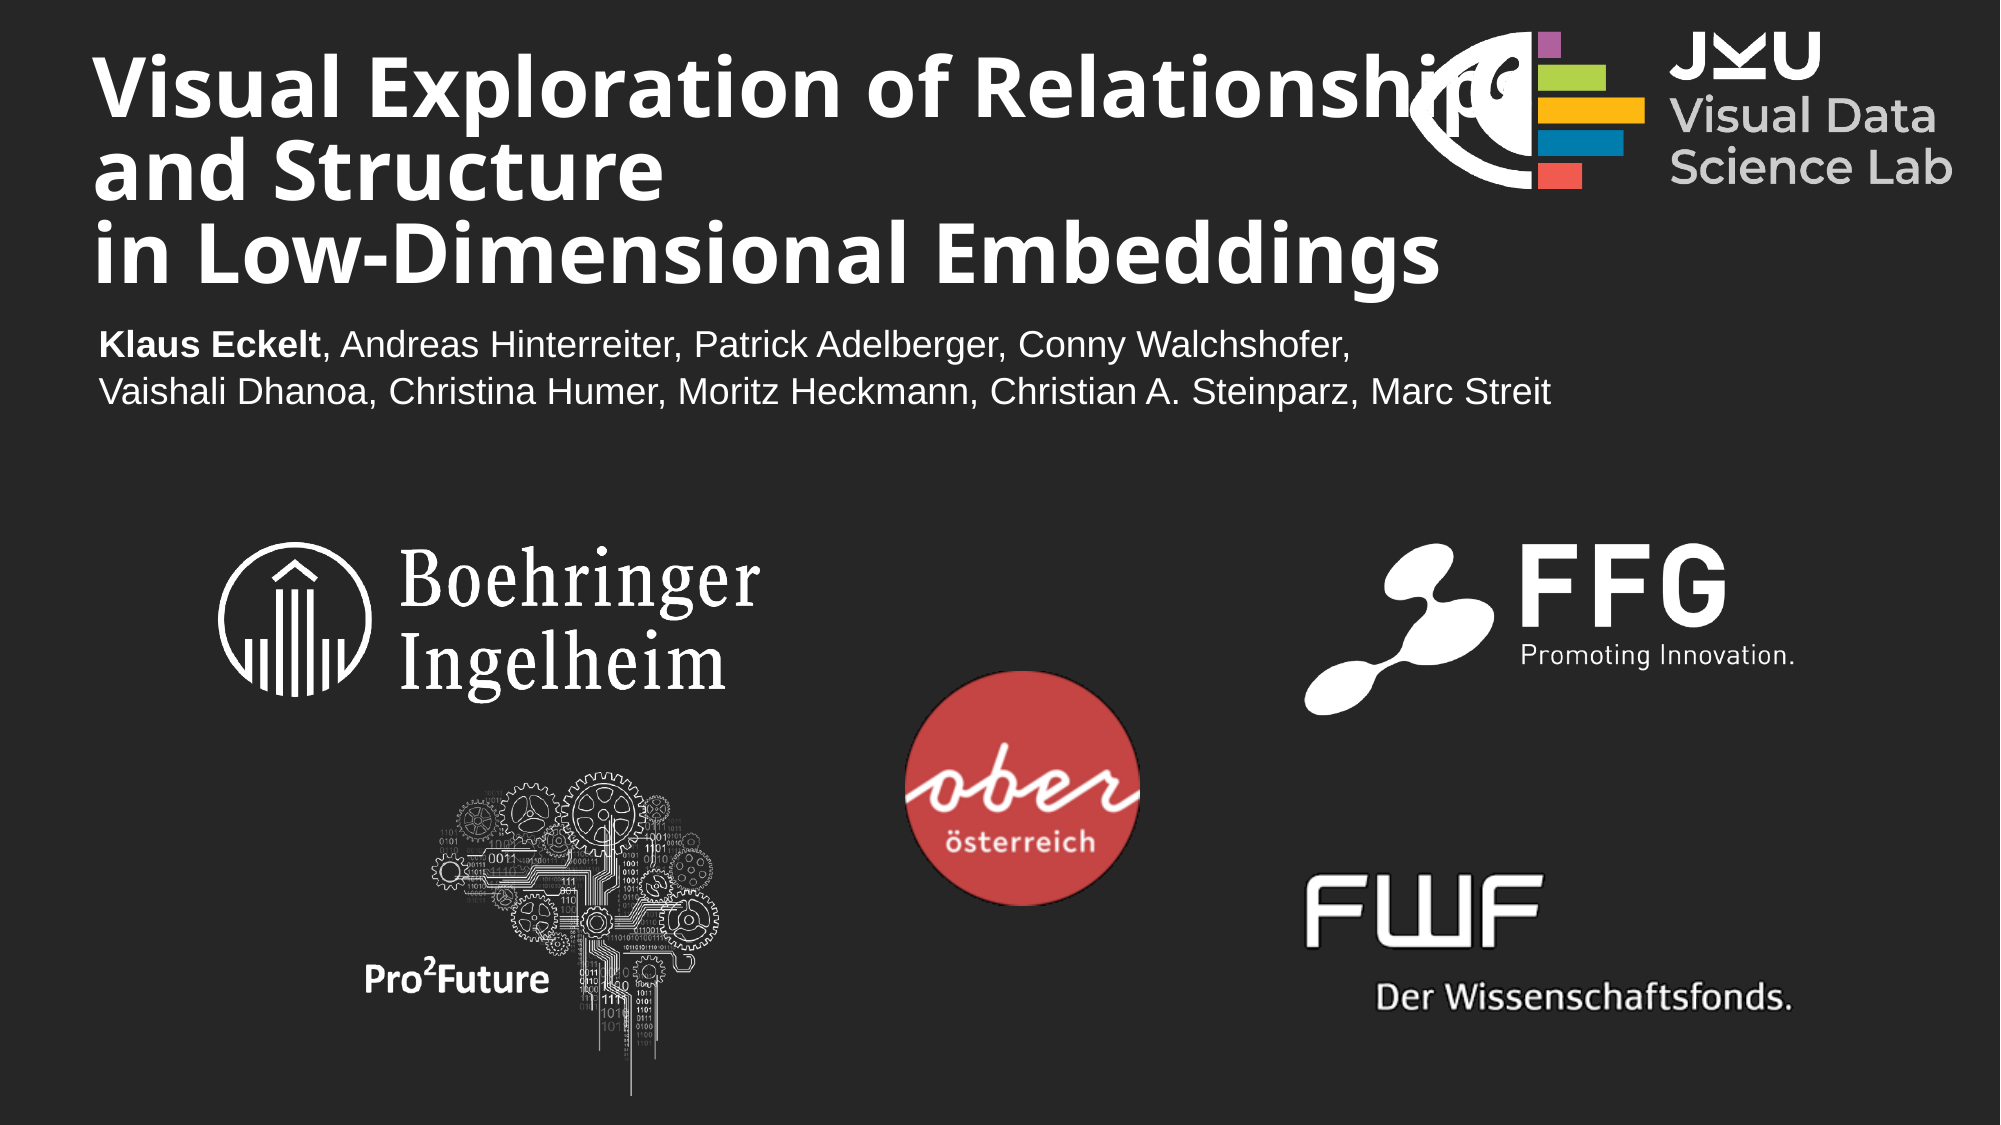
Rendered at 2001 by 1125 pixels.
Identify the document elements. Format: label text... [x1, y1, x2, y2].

picture [1222, 528, 1876, 717]
subtitle Klaus Eckelt, Andreas Hinterreiter, Patrick Adelberger, Conny Walchshofer, Vaishali Dhanoa, Christina Humer, Moritz Heckmann, Christian A. Steinparz, Marc Streit [83, 310, 1596, 430]
picture [309, 742, 776, 1125]
picture [1400, 22, 1961, 198]
picture [905, 671, 1140, 906]
title Visual Exploration of Relationships and Structure in Low-Dimensional Embeddings [77, 27, 1592, 308]
picture [204, 528, 773, 717]
picture [1276, 850, 1822, 1039]
